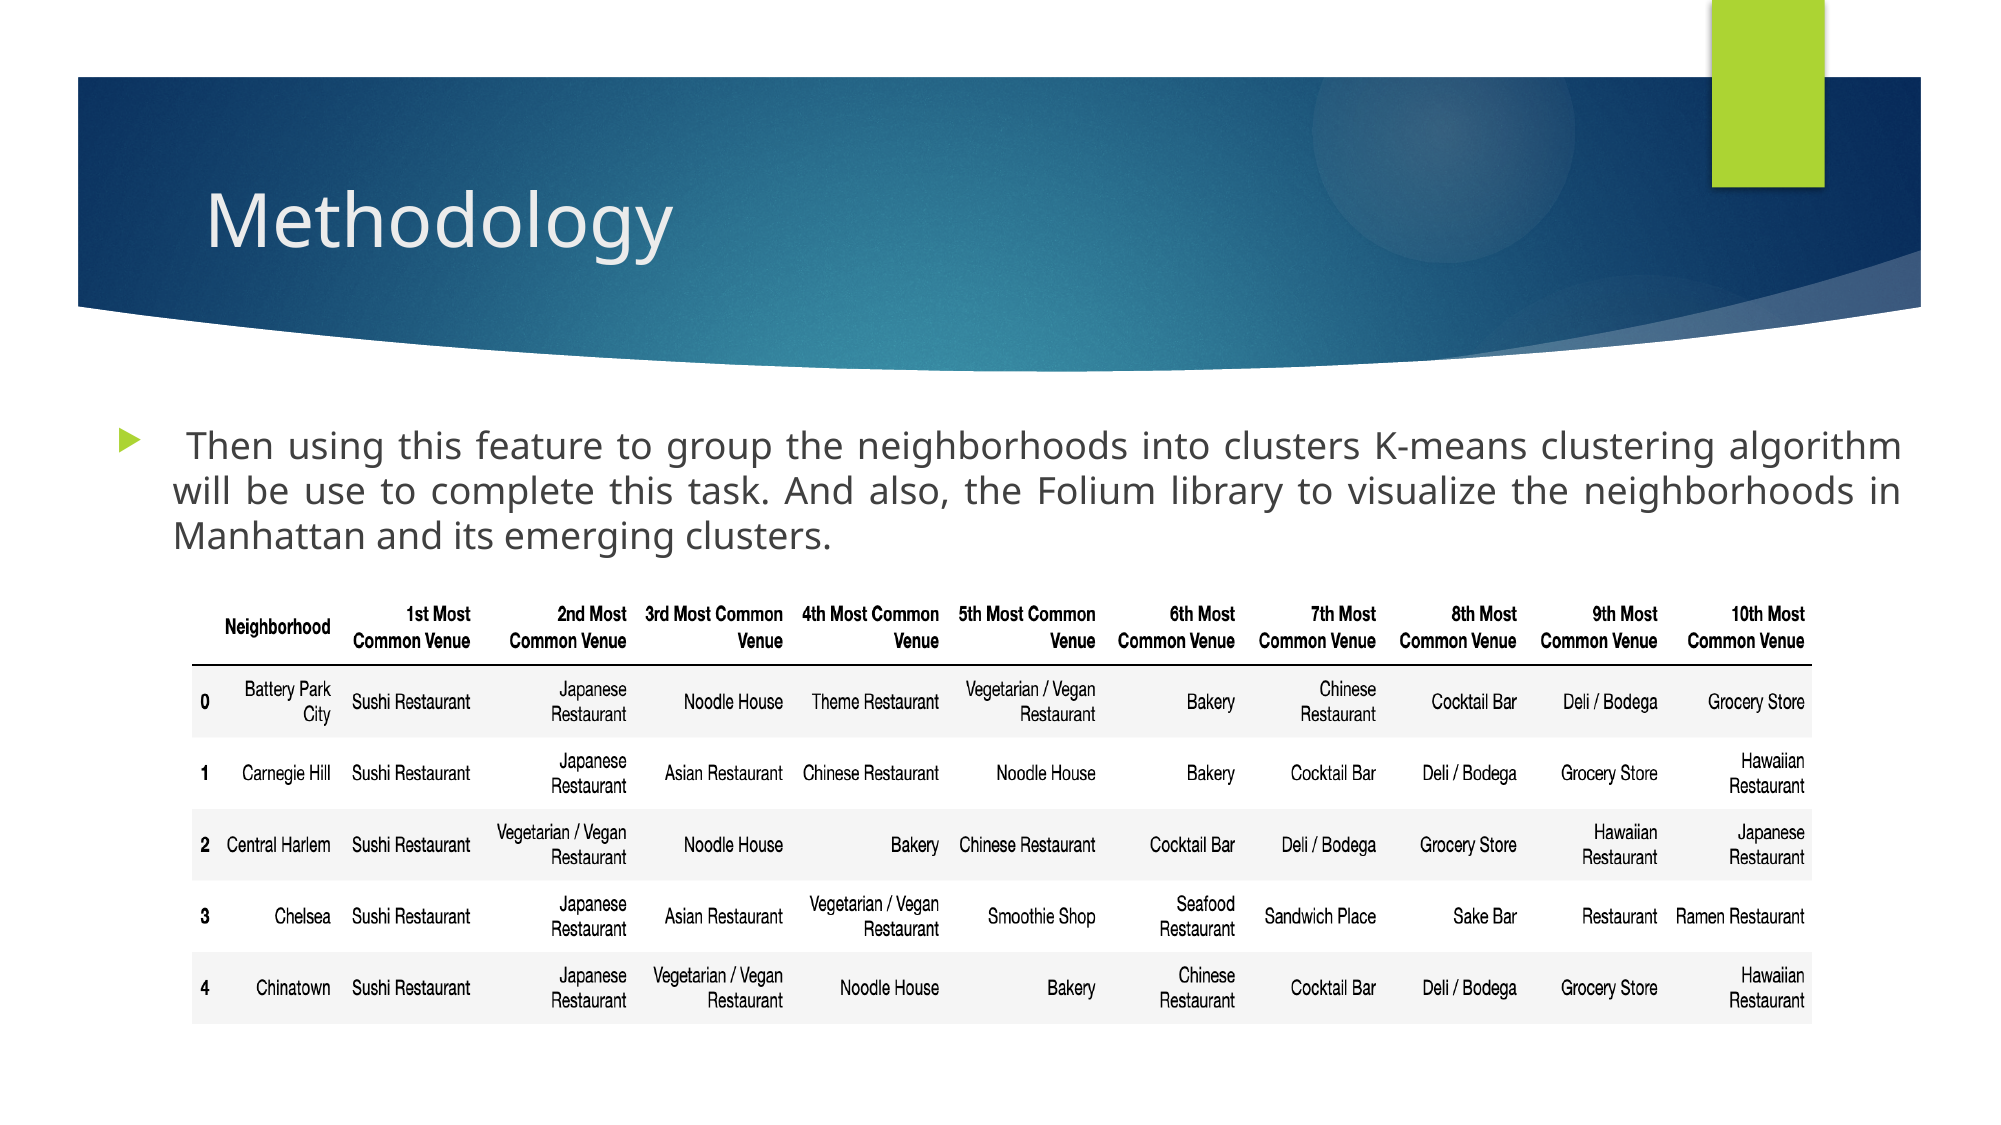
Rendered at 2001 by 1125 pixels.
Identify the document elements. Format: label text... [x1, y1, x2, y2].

list Then using this feature to group the neighborhoods into clusters K-means clustering algorithm will be use to complete this task. And also, the Folium library to visualize the neighborhoods in Manhattan and its emerging clusters. [101, 414, 1919, 758]
picture [189, 585, 1813, 1051]
title Methodology [189, 159, 1627, 276]
